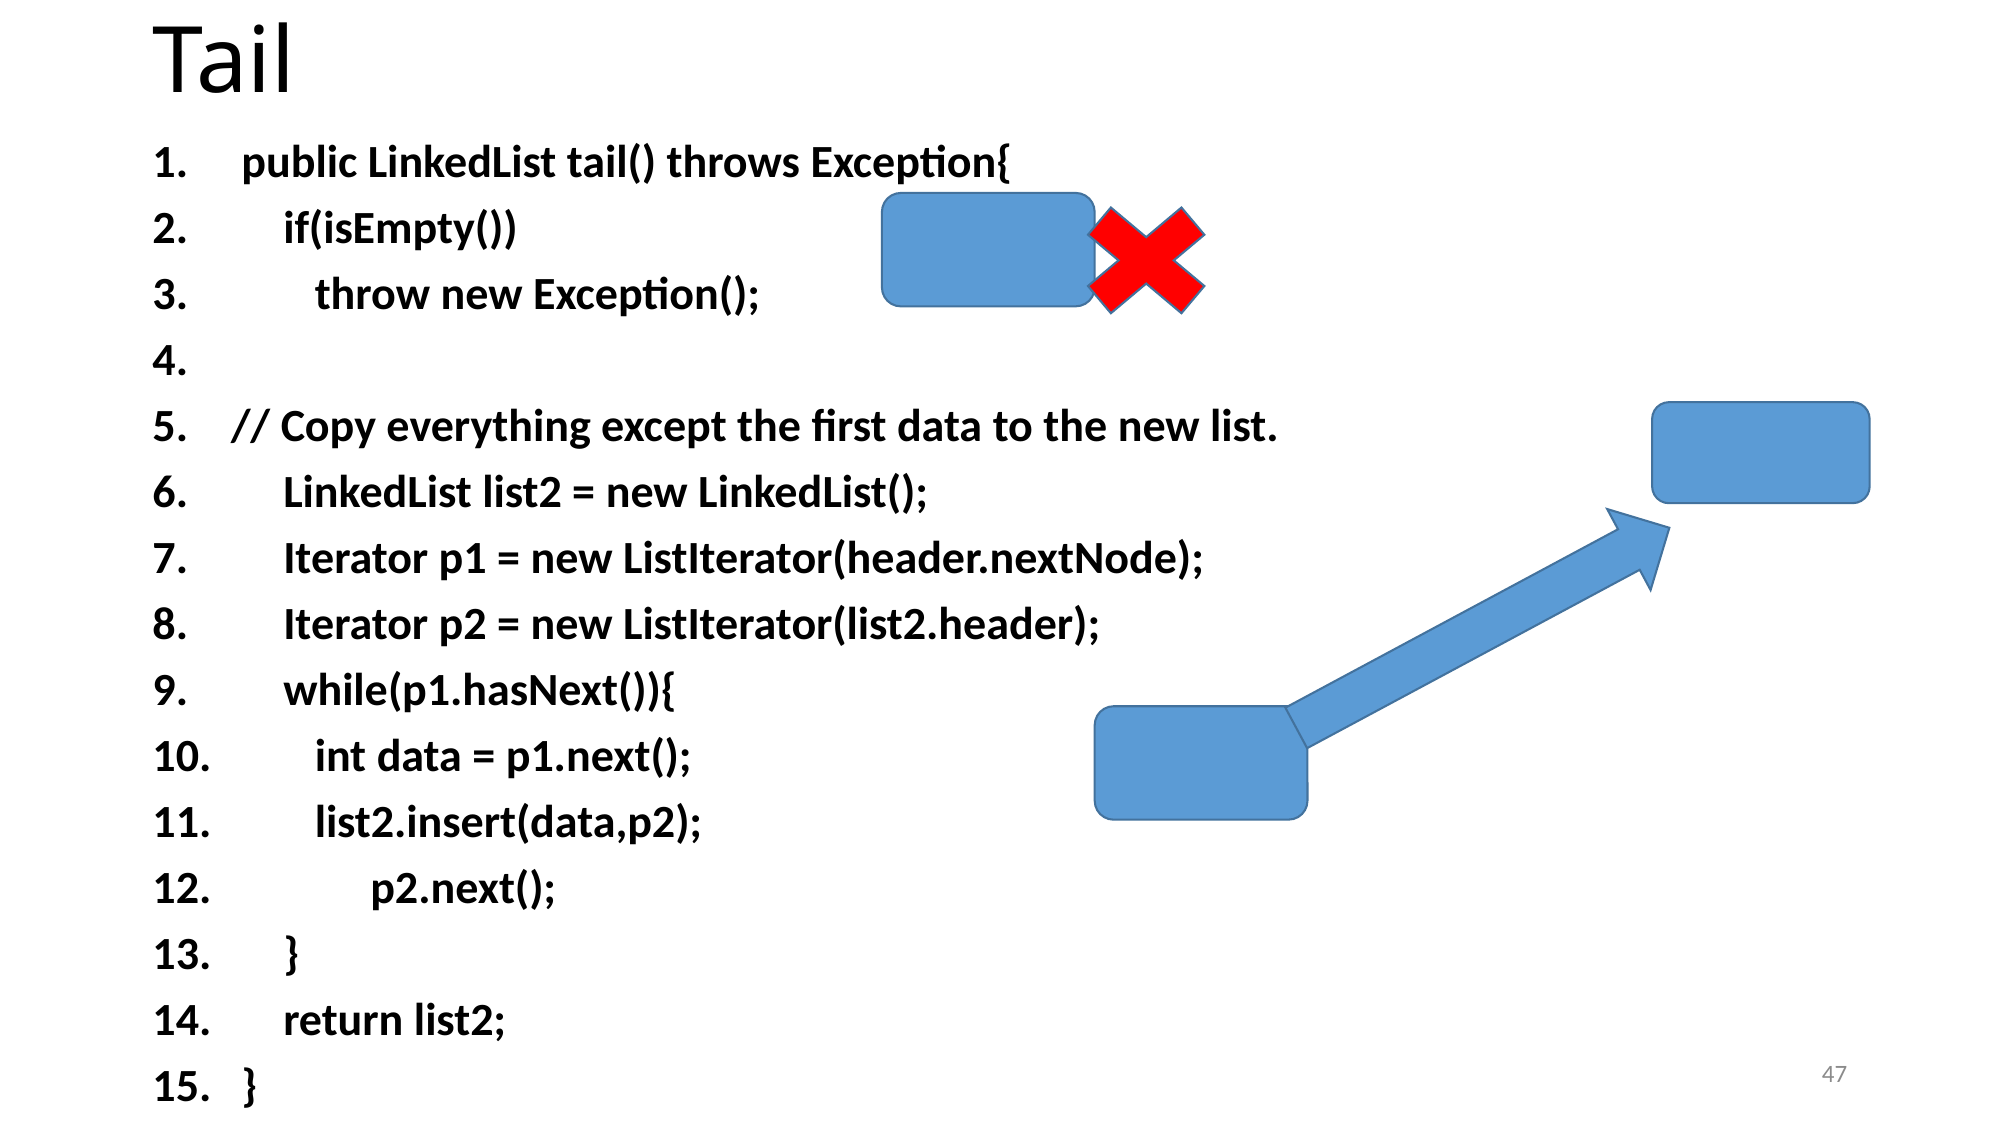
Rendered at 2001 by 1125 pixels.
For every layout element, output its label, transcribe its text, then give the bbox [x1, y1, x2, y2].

slide_number 47 [1412, 1042, 1863, 1103]
text_box [1086, 206, 1206, 315]
text_box [1283, 507, 1671, 750]
title Tail [137, 0, 1863, 126]
list public LinkedList tail() throws Exception{ if(isEmpty()) throw new Exception(); // Copy everything except the first data to the new list. LinkedList list2 = new LinkedList(); Iterator p1 = new ListIterator(header.nextNode); Iterator p2 = new ListIterator(list2.header); while(p1.hasNext()){ int data = p1.next(); list2.insert(data,p2); p2.next(); } return list2; } [137, 130, 1918, 1125]
